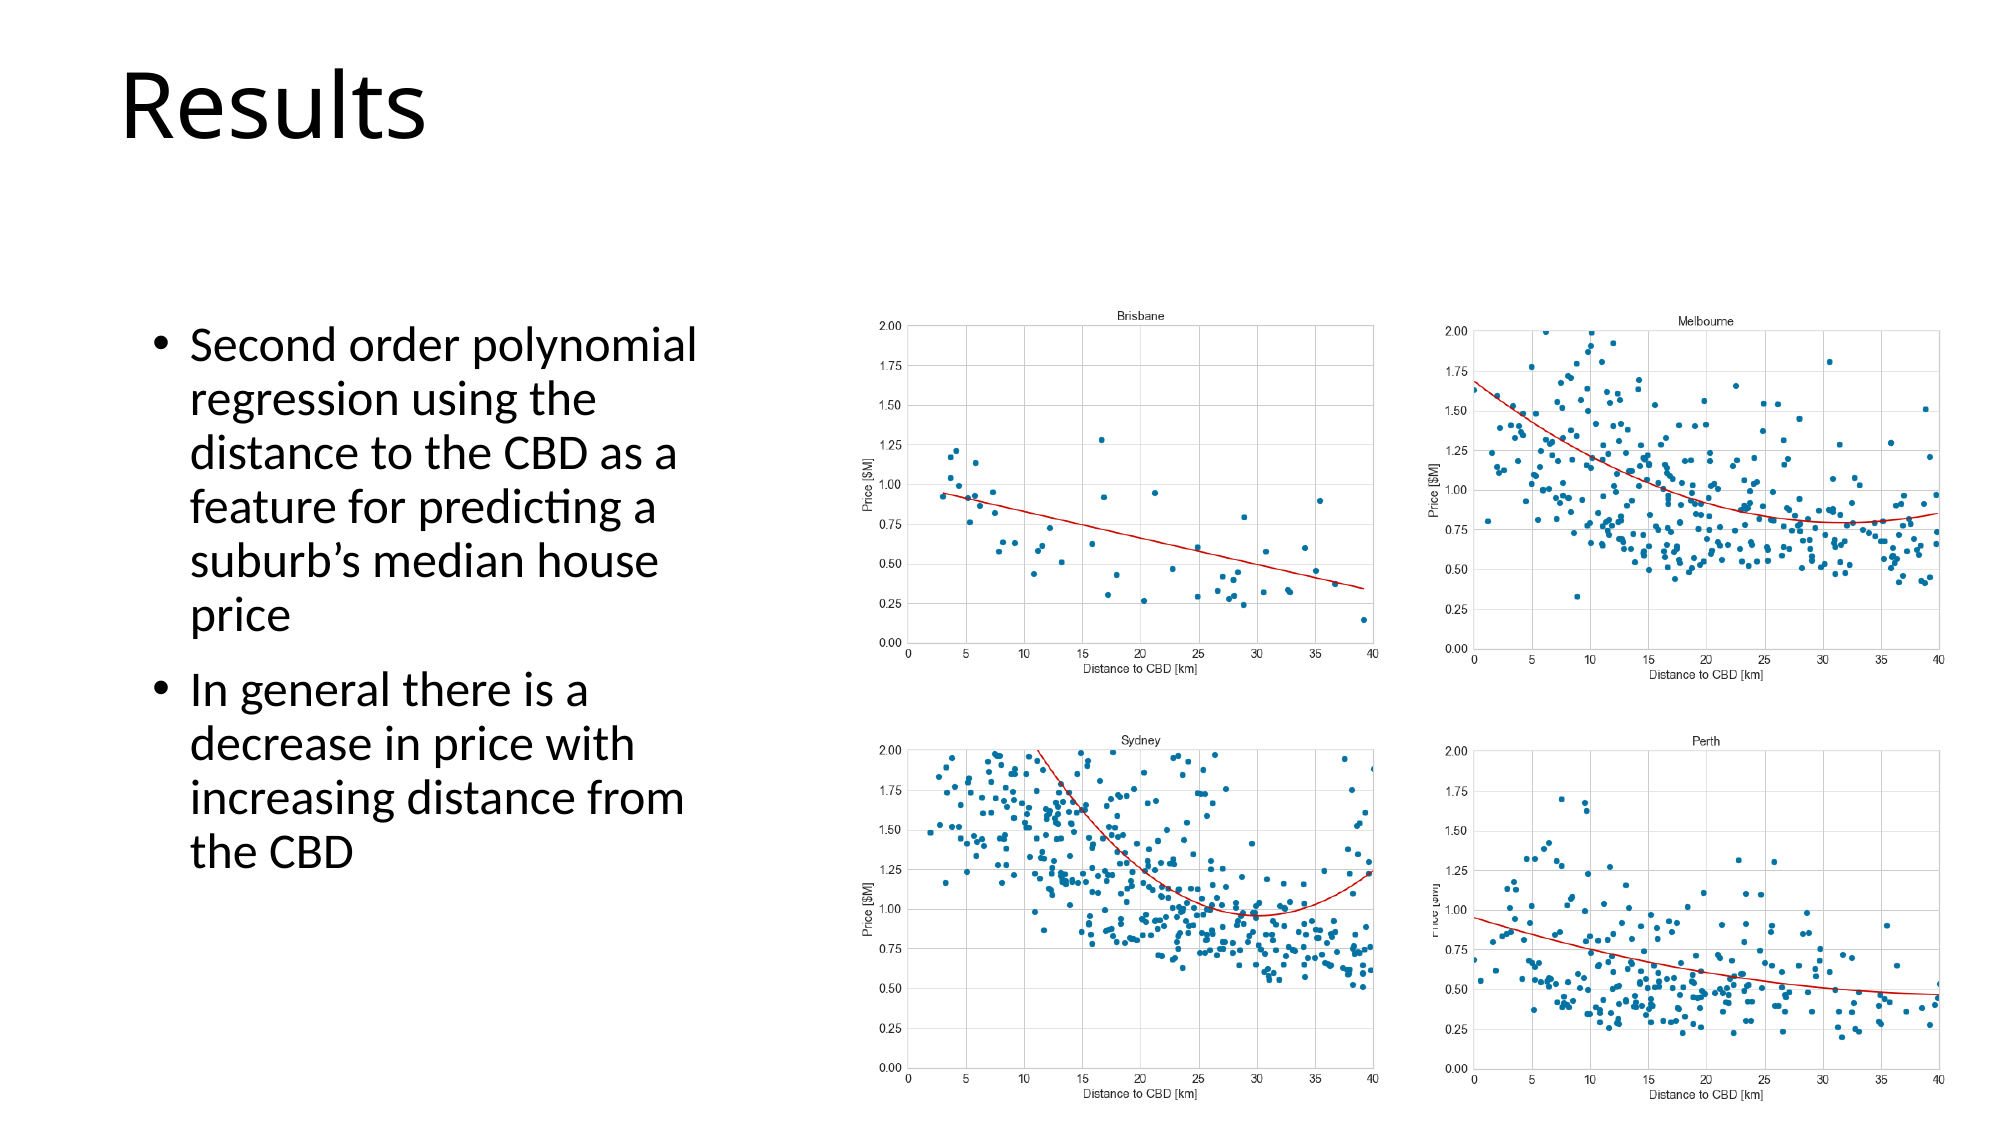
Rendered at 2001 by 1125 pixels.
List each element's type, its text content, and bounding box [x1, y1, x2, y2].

list Second order polynomial regression using the distance to the CBD as a feature for predicting a suburb’s median house price In general there is a decrease in price with increasing distance from the CBD [137, 310, 738, 1025]
title Results [103, 0, 1829, 218]
picture [832, 274, 1999, 1121]
